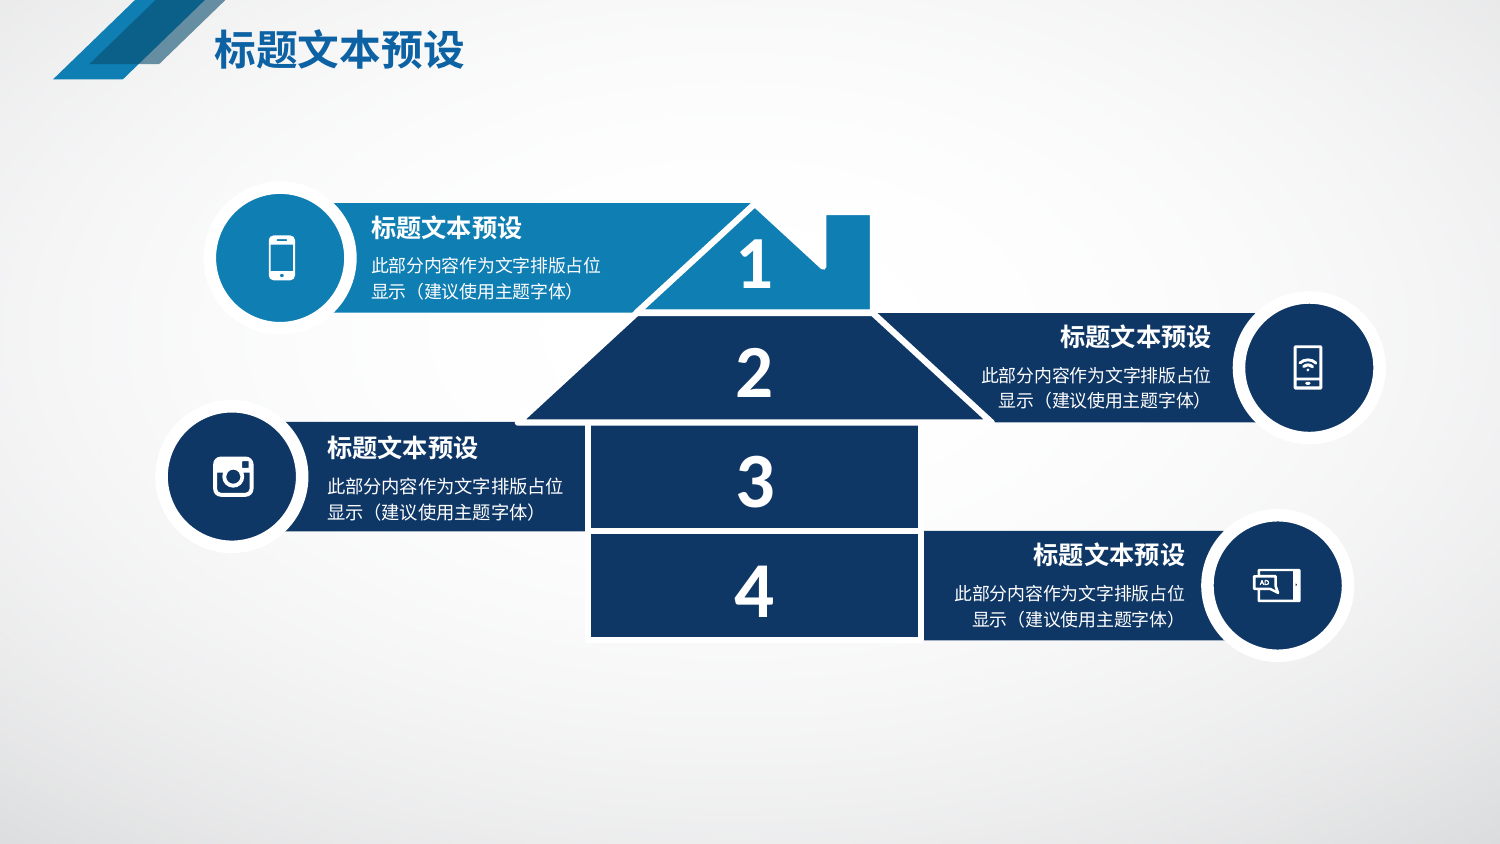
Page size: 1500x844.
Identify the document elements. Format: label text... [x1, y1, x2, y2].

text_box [209, 187, 874, 329]
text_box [161, 405, 922, 548]
picture [0, 0, 1500, 844]
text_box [588, 514, 1349, 657]
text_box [517, 297, 1380, 439]
text_box 标题文本预设 [128, 13, 552, 85]
